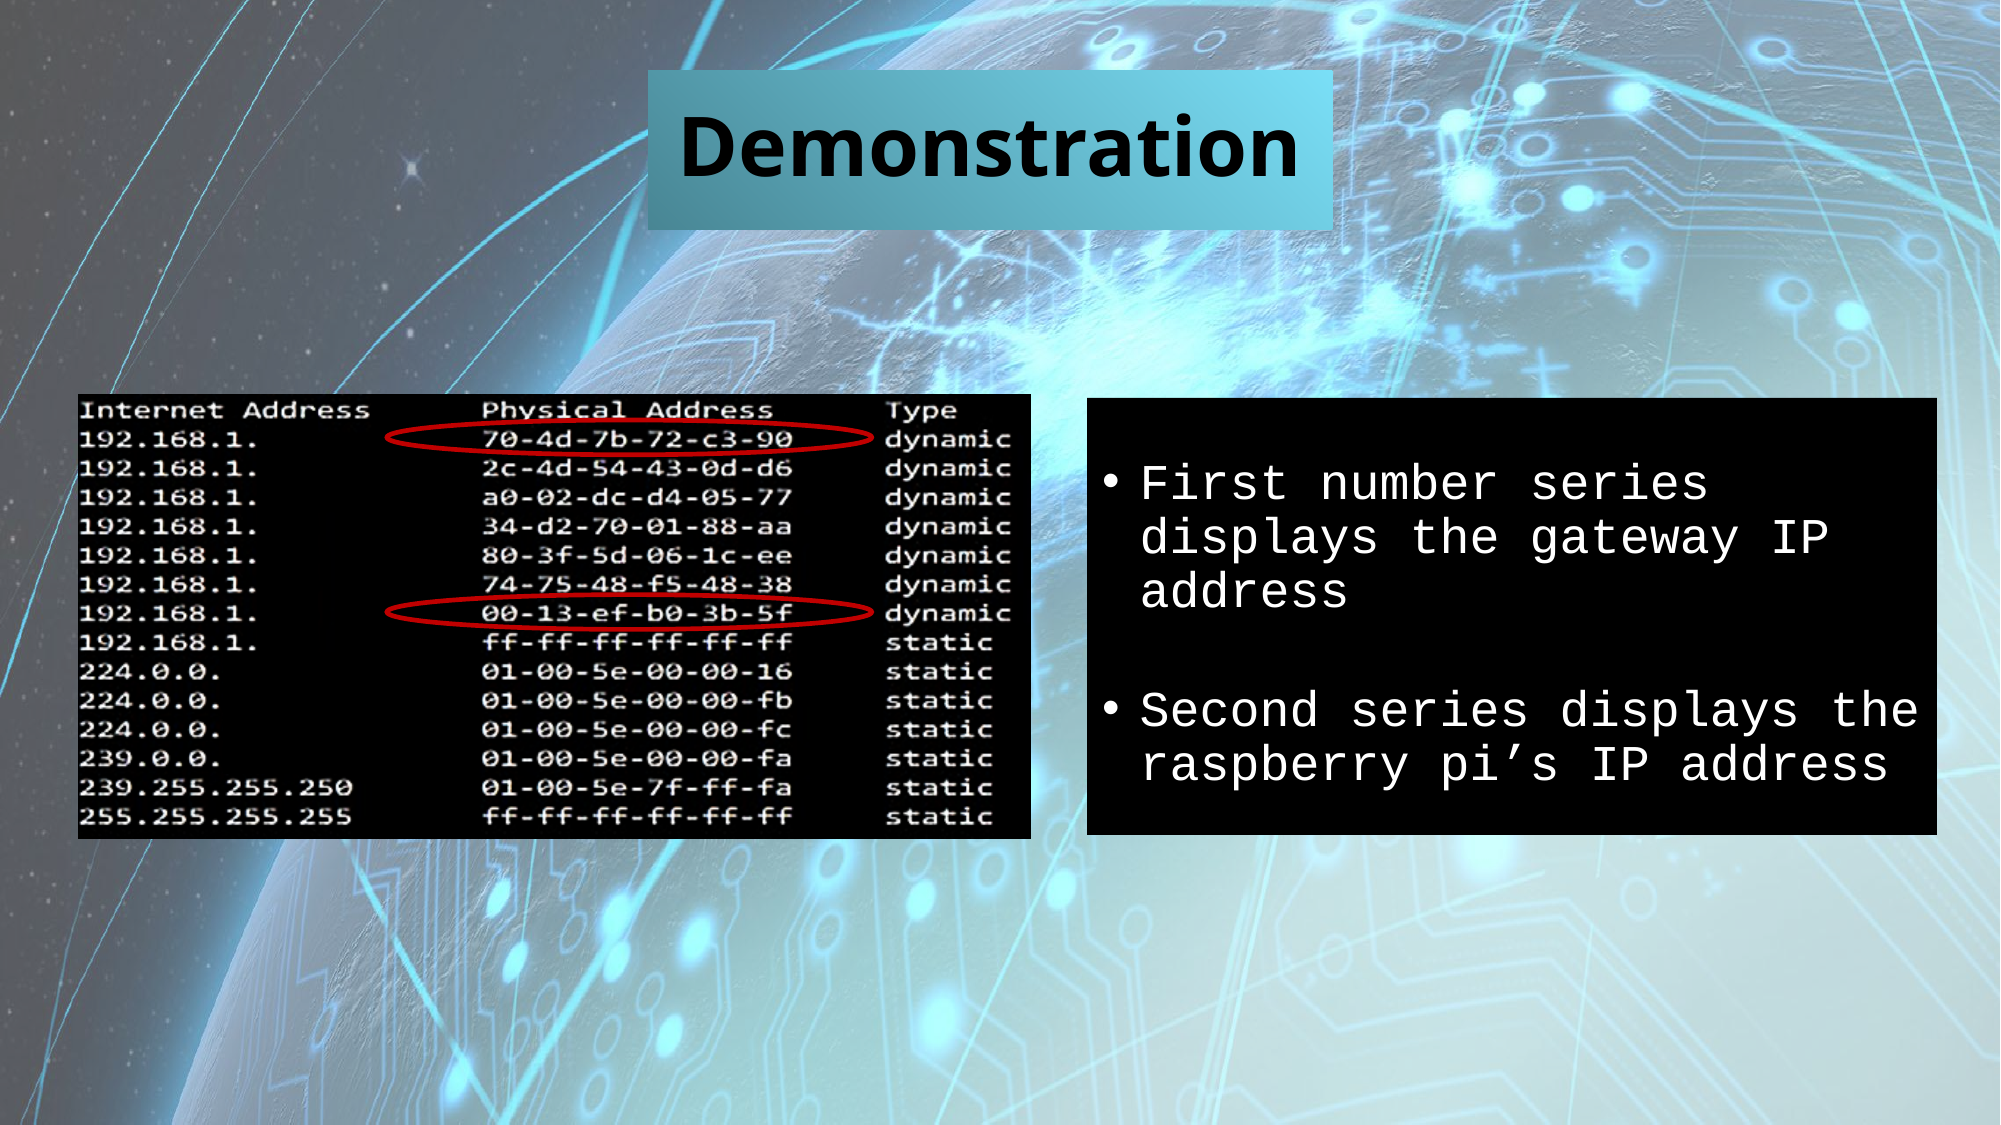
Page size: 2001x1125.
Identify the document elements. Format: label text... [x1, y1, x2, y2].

title Demonstration [648, 70, 1333, 230]
list First number series displays the gateway IP address Second series displays the raspberry pi’s IP address [1087, 397, 1937, 835]
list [78, 393, 1031, 839]
